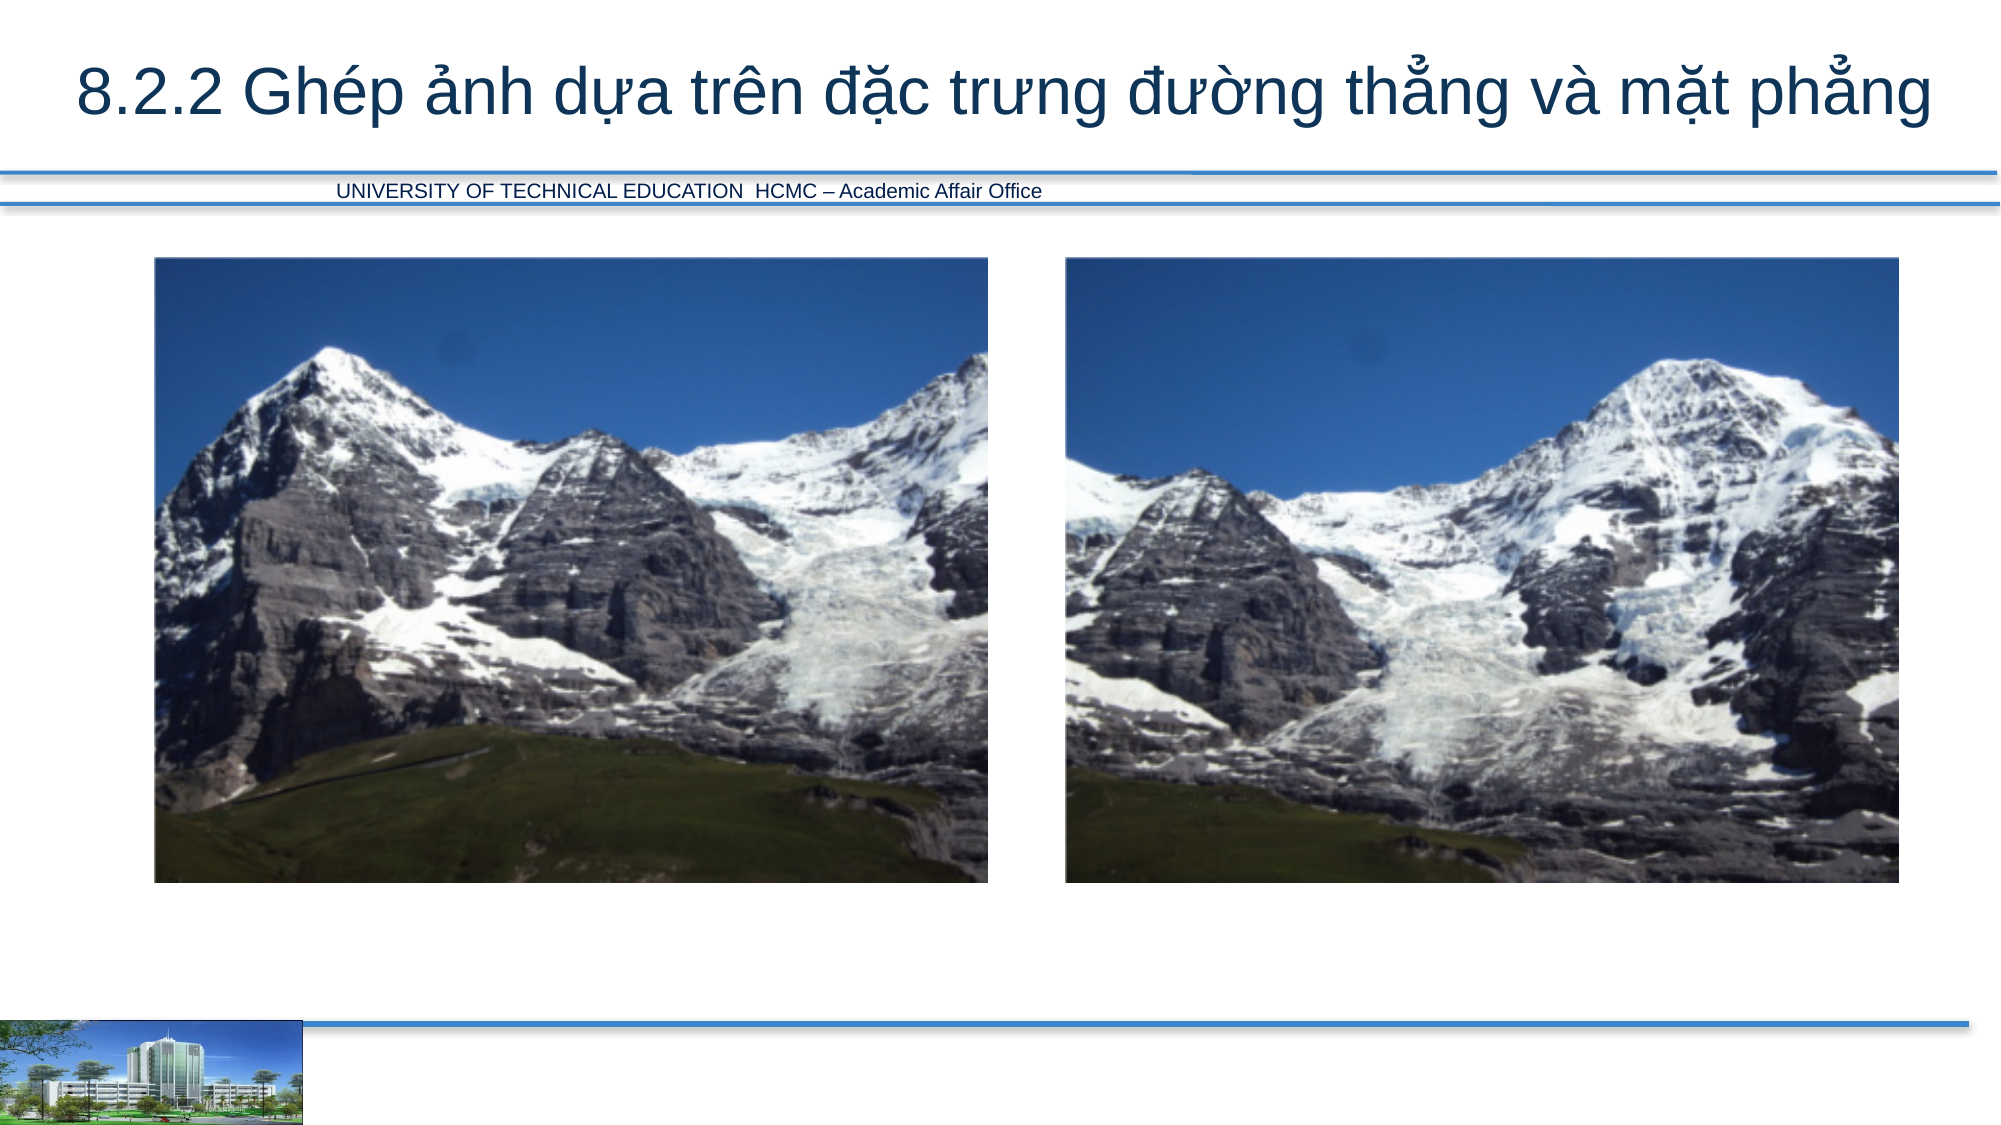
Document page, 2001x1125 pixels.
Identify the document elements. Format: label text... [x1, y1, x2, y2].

picture [153, 257, 988, 883]
picture [0, 1020, 303, 1125]
text_box 8.2.2 Ghép ảnh dựa trên đặc trưng đường thẳng và mặt phẳng [36, 40, 1976, 136]
picture [1065, 257, 1900, 883]
